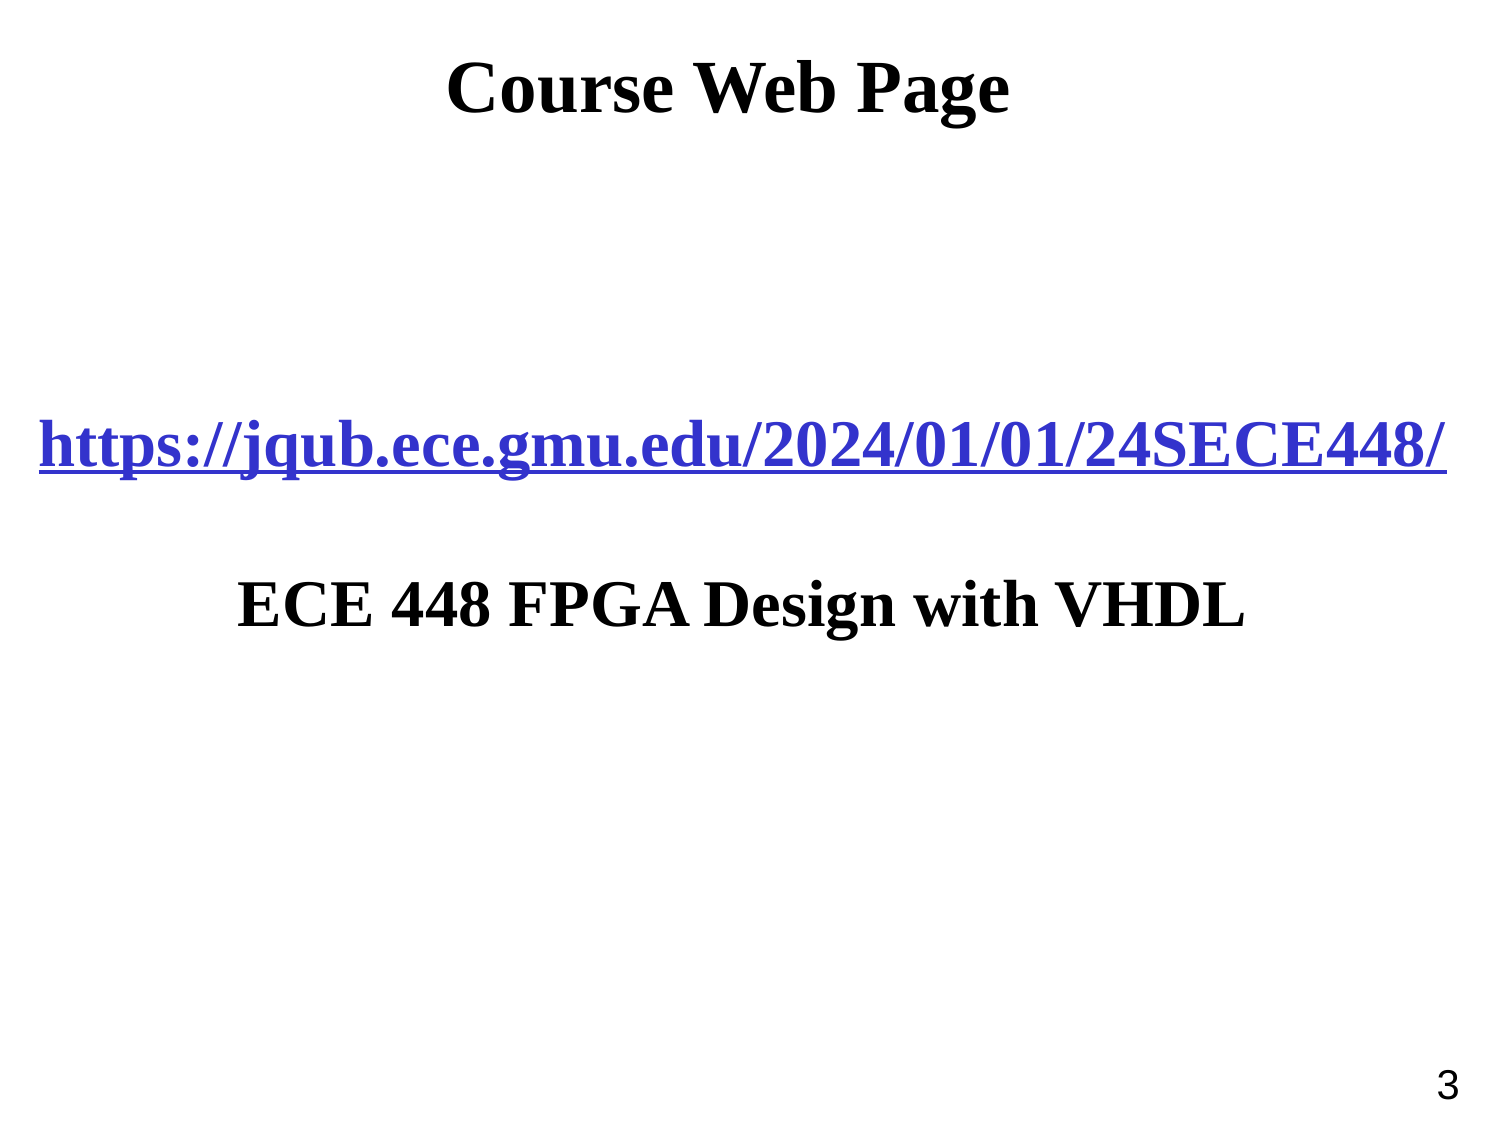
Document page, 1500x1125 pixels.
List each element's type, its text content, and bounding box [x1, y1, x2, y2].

text_box Course Web Page [431, 12, 1045, 136]
text_box https://jqub.ece.gmu.edu/2024/01/01/24SECE448/ ECE 448 FPGA Design with VHDL [23, 312, 1462, 648]
slide_number 3 [1162, 1049, 1476, 1125]
